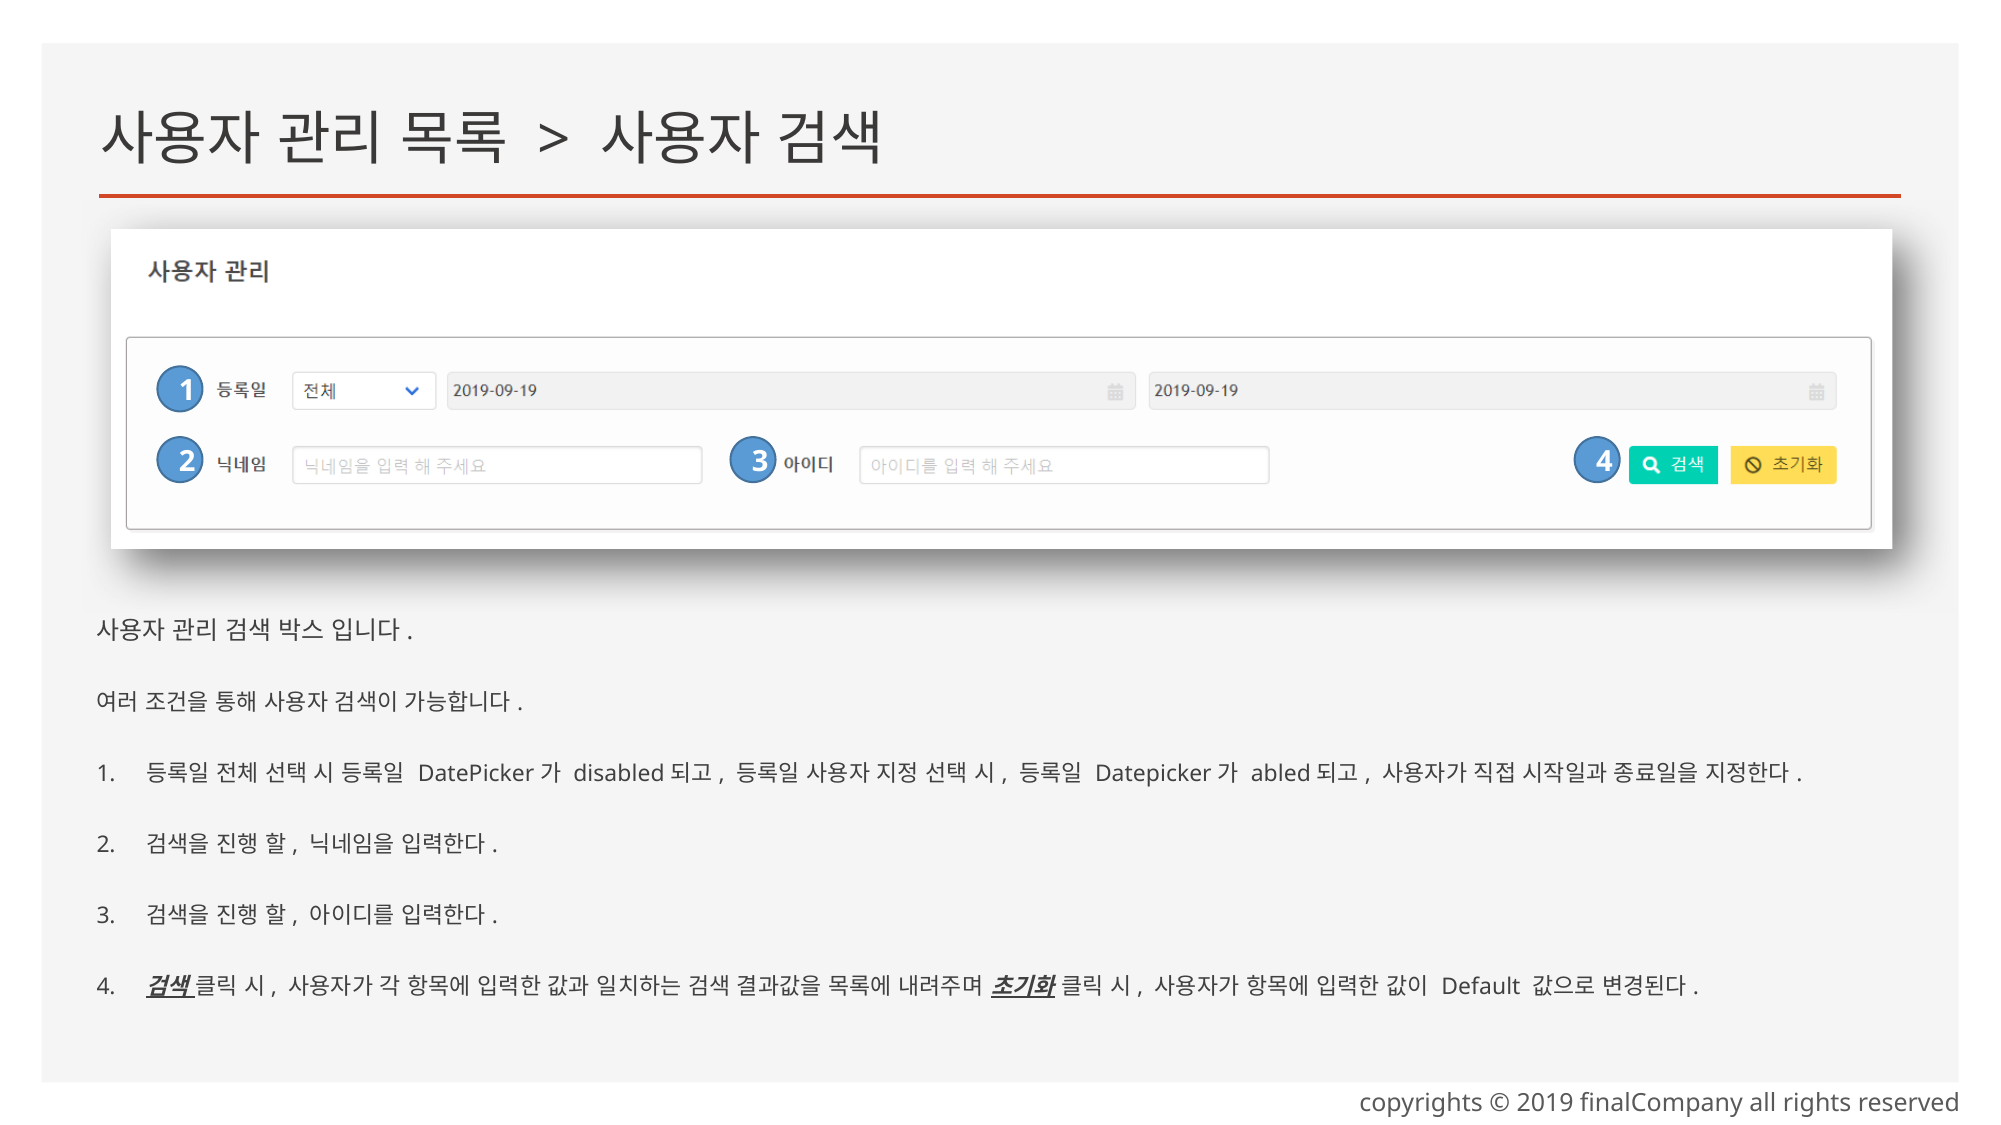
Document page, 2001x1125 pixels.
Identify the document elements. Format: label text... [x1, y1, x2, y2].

text_box copyrights © 2019 finalCompany all rights reserved [1184, 1071, 2000, 1125]
picture [111, 229, 1893, 549]
title 사용자 관리 목록 > 사용자 검색 [85, 73, 1447, 179]
text_box 사용자 관리 검색 박스 입니다. 여러 조건을 통해 사용자 검색이 가능합니다. 등록일 전체 선택 시 등록일 DatePicker가 disabled되고, 등록일 사용자 지정 선택 시, 등록일 Datepicker가 abled되고, 사용자가 직접 시작일과 종료일을 지정한다. 검색을 진행 할, 닉네임을 입력한다. 검색을 진행 할, 아이디를 입력한다. 검색 클릭 시, 사용자가 각 항목에 입력한 값과 일치하는 검색 결과값을 목록에 내려주며 초기화 클릭 시, 사용자가 항목에 입력한 값이 Default 값으로 변경된다. [81, 599, 1873, 1125]
